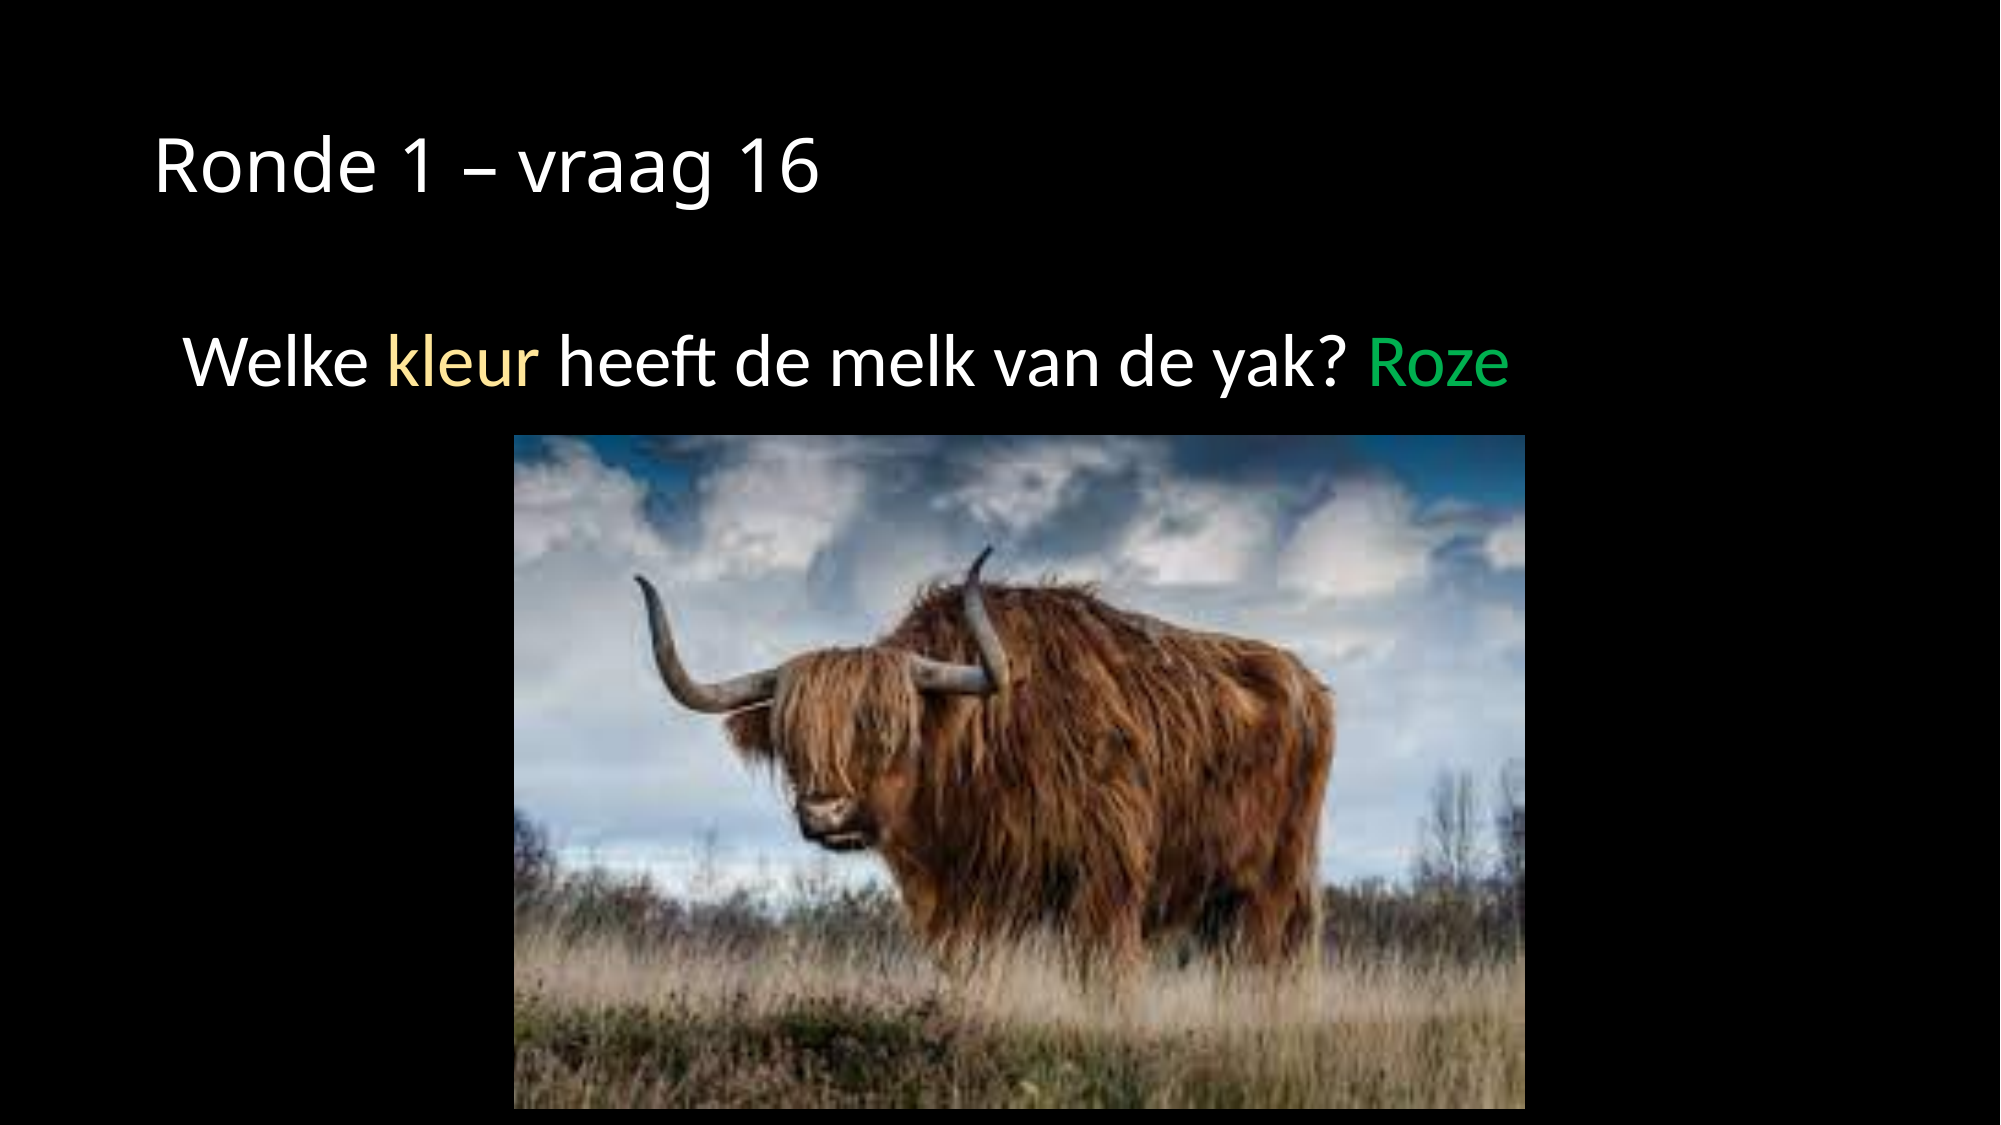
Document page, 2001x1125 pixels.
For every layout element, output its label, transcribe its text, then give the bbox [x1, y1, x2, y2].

text_box Welke kleur heeft de melk van de yak? Roze [167, 304, 1795, 410]
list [513, 435, 1525, 1109]
title Ronde 1 – vraag 16 [137, 59, 1863, 278]
